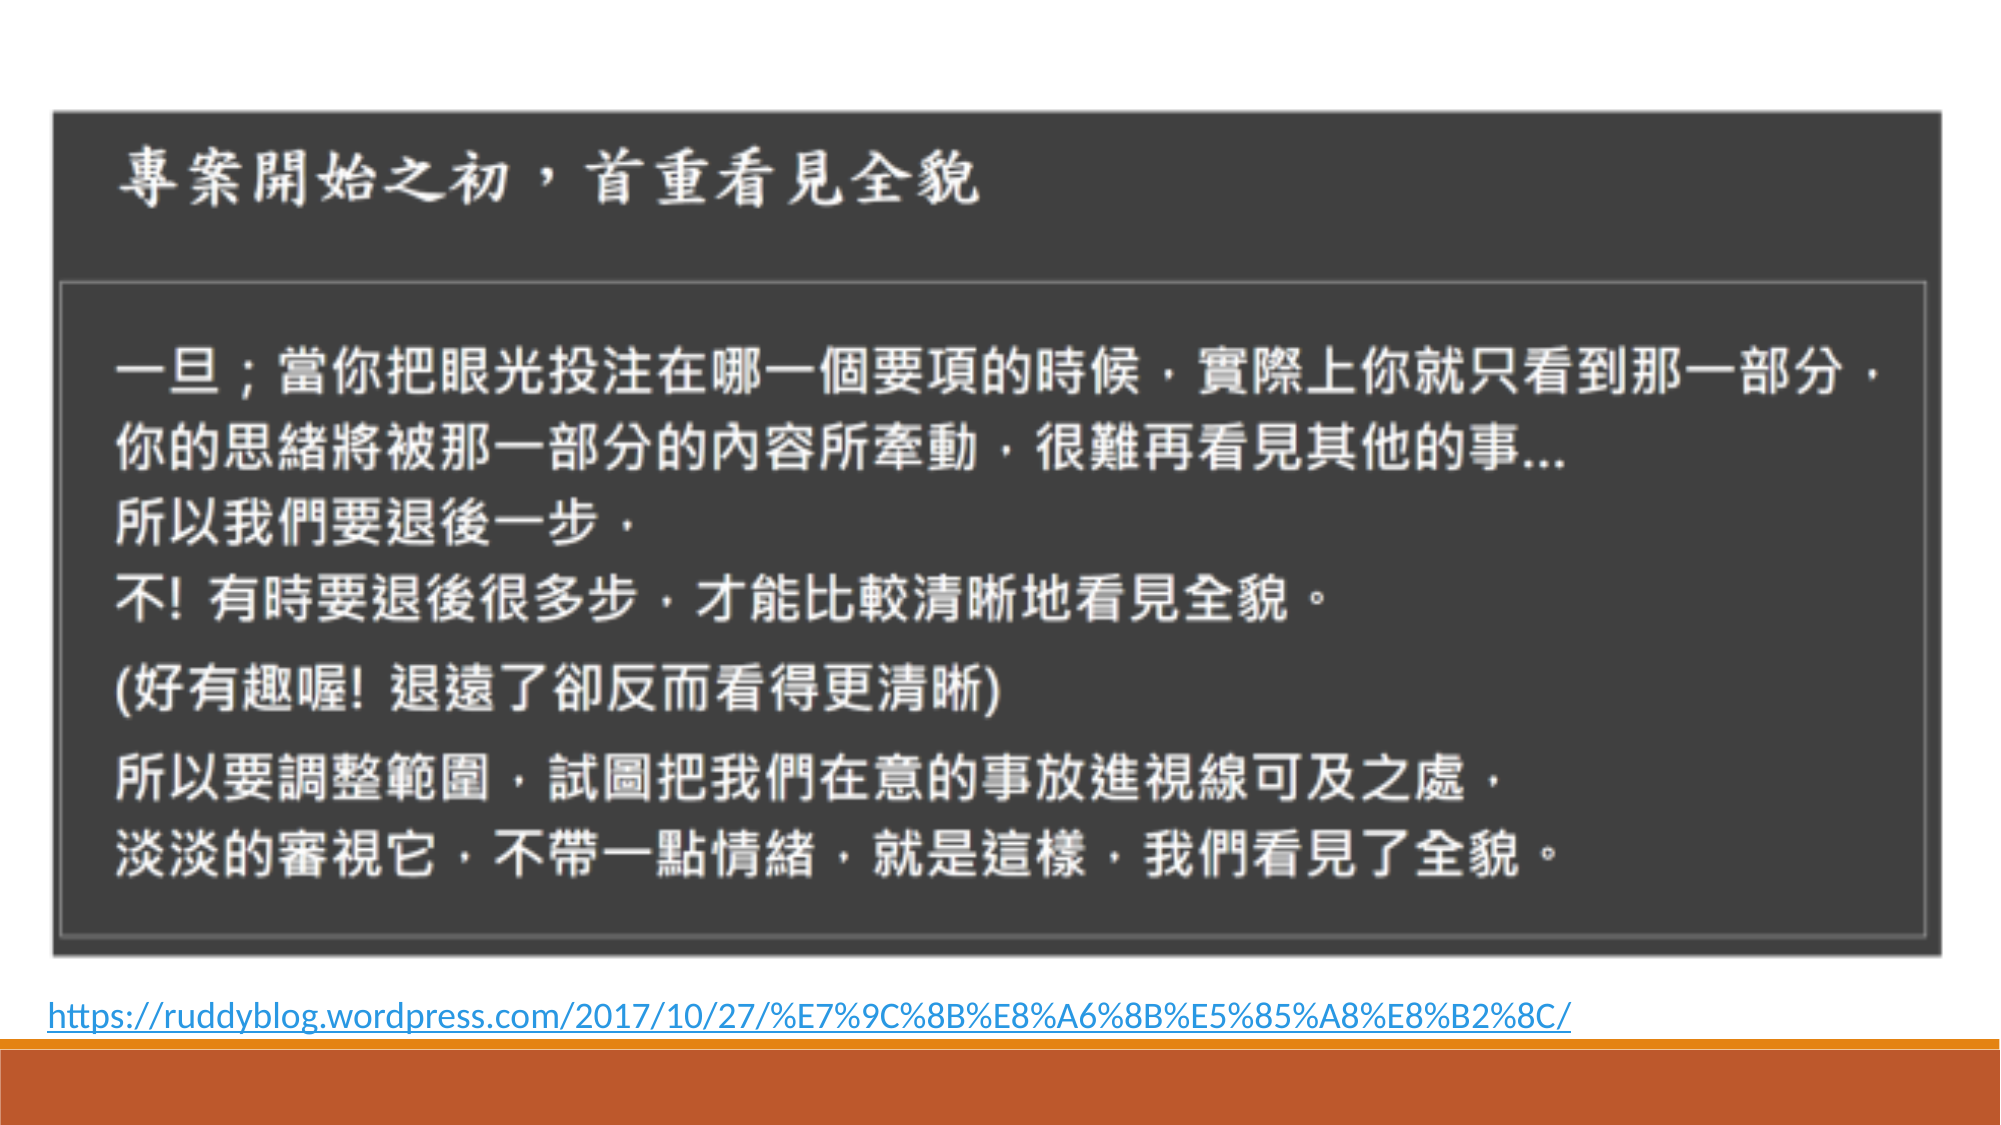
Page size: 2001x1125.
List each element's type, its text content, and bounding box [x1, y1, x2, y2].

text_box https://ruddyblog.wordpress.com/2017/10/27/%E7%9C%8B%E8%A6%8B%E5%85%A8%E8%B2%8C/ [32, 983, 1587, 1088]
picture [45, 102, 1955, 968]
